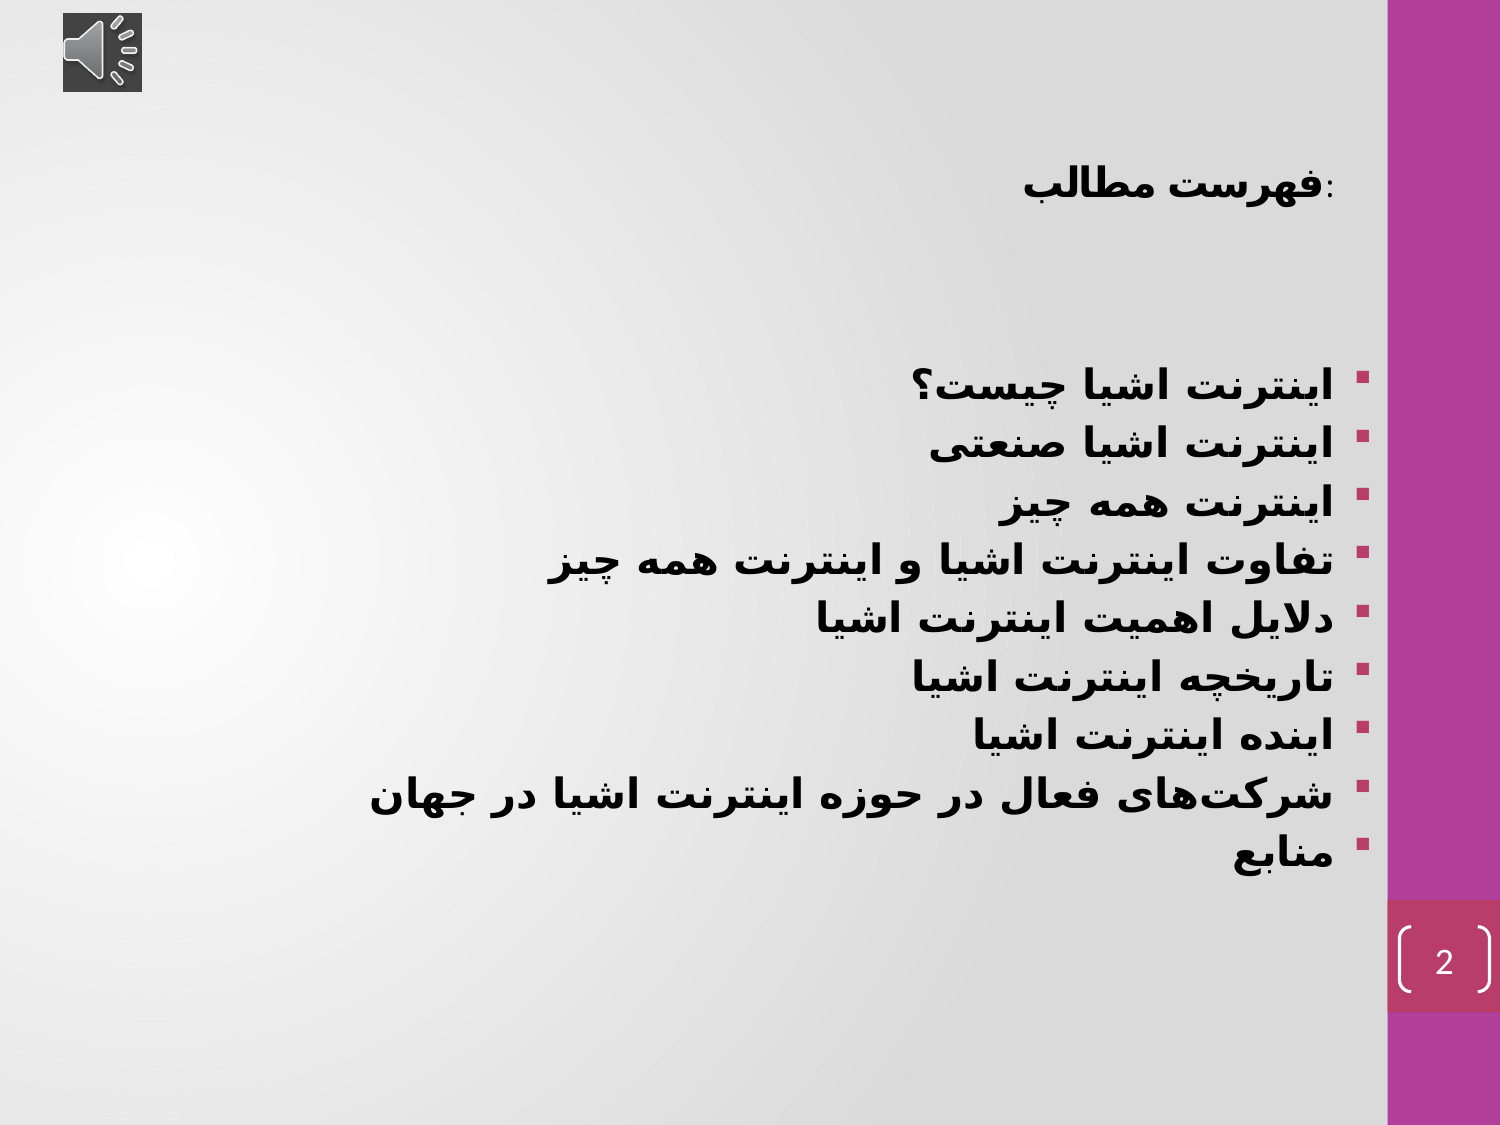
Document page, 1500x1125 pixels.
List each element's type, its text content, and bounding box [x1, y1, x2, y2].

list اینترنت اشیا چیست؟ اینترنت اشیا صنعتی اینترنت همه چیز تفاوت اینترنت اشیا و اینترنت همه چیز دلایل اهمیت اینترنت اشیا تاریخچه اینترنت اشیا اینده اینترنت اشیا شرکت‌های فعال در حوزه اینترنت اشیا در جهان منابع [200, 350, 1425, 900]
picture [61, 11, 143, 93]
slide_number 2 [1397, 925, 1492, 994]
title فهرست مطالب: [162, 87, 1350, 275]
